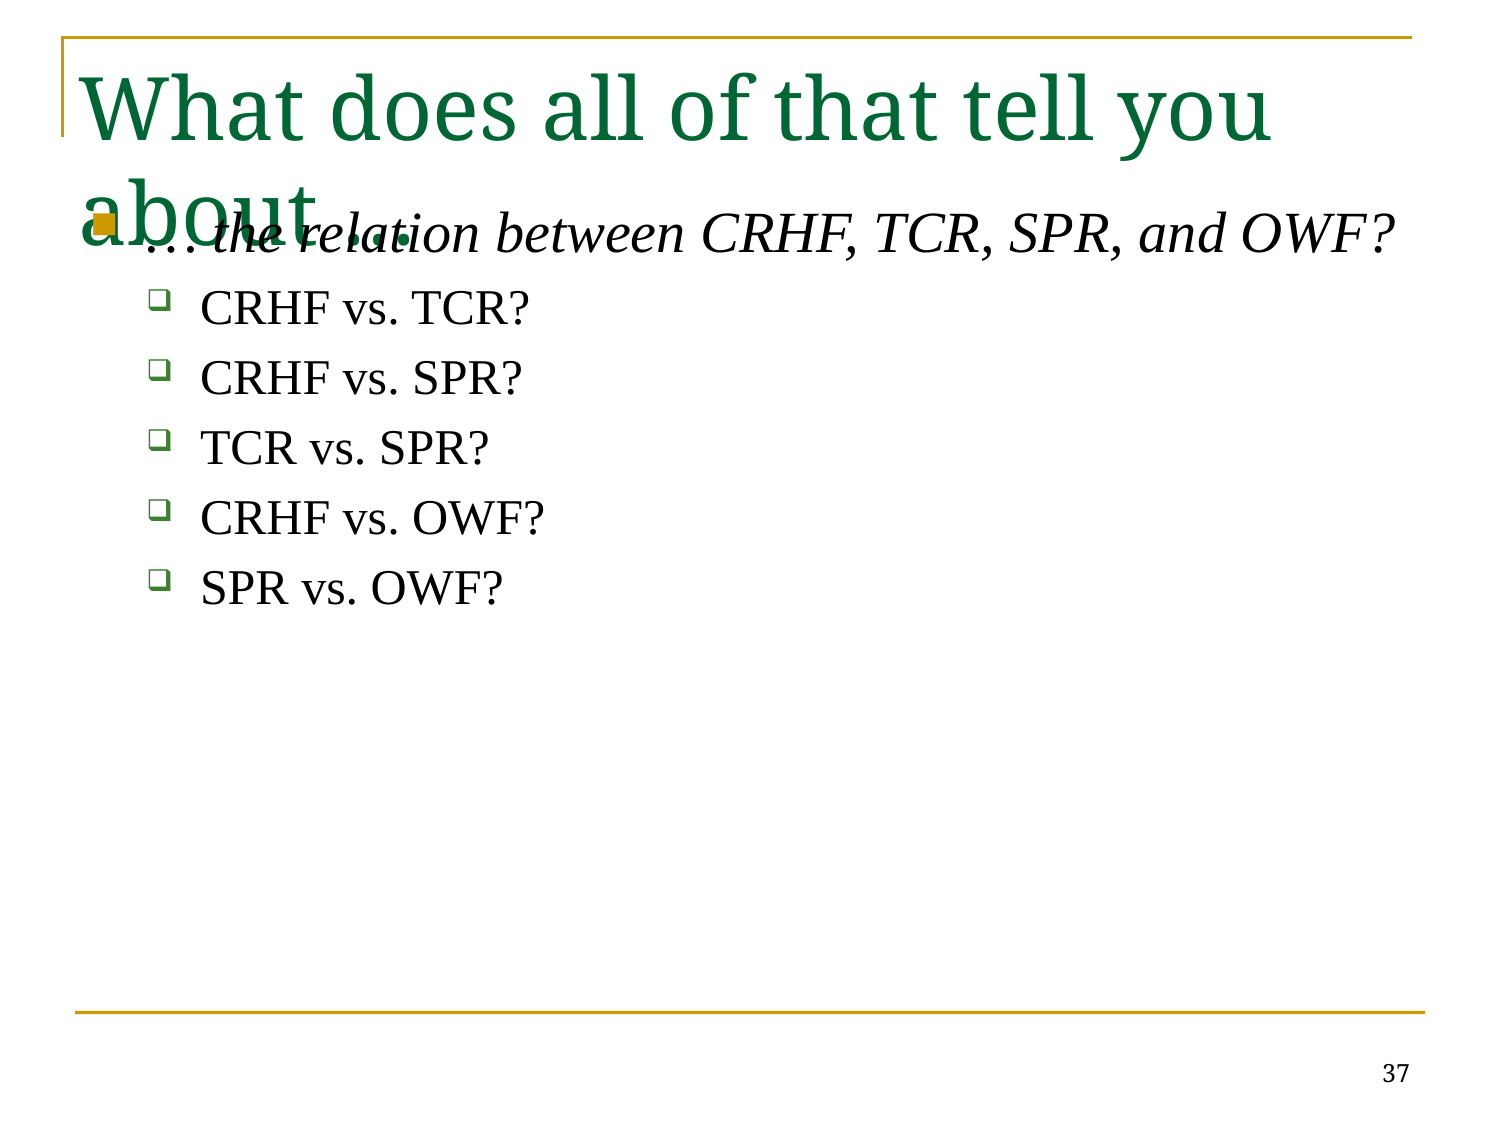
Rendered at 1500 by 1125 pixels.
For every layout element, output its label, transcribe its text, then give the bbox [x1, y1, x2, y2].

list … the relation between CRHF, TCR, SPR, and OWF? CRHF vs. TCR? CRHF vs. SPR? TCR vs. SPR? CRHF vs. OWF? SPR vs. OWF? [75, 187, 1500, 1005]
slide_number 37 [1074, 1024, 1425, 1100]
title What does all of that tell you about … [63, 45, 1425, 174]
